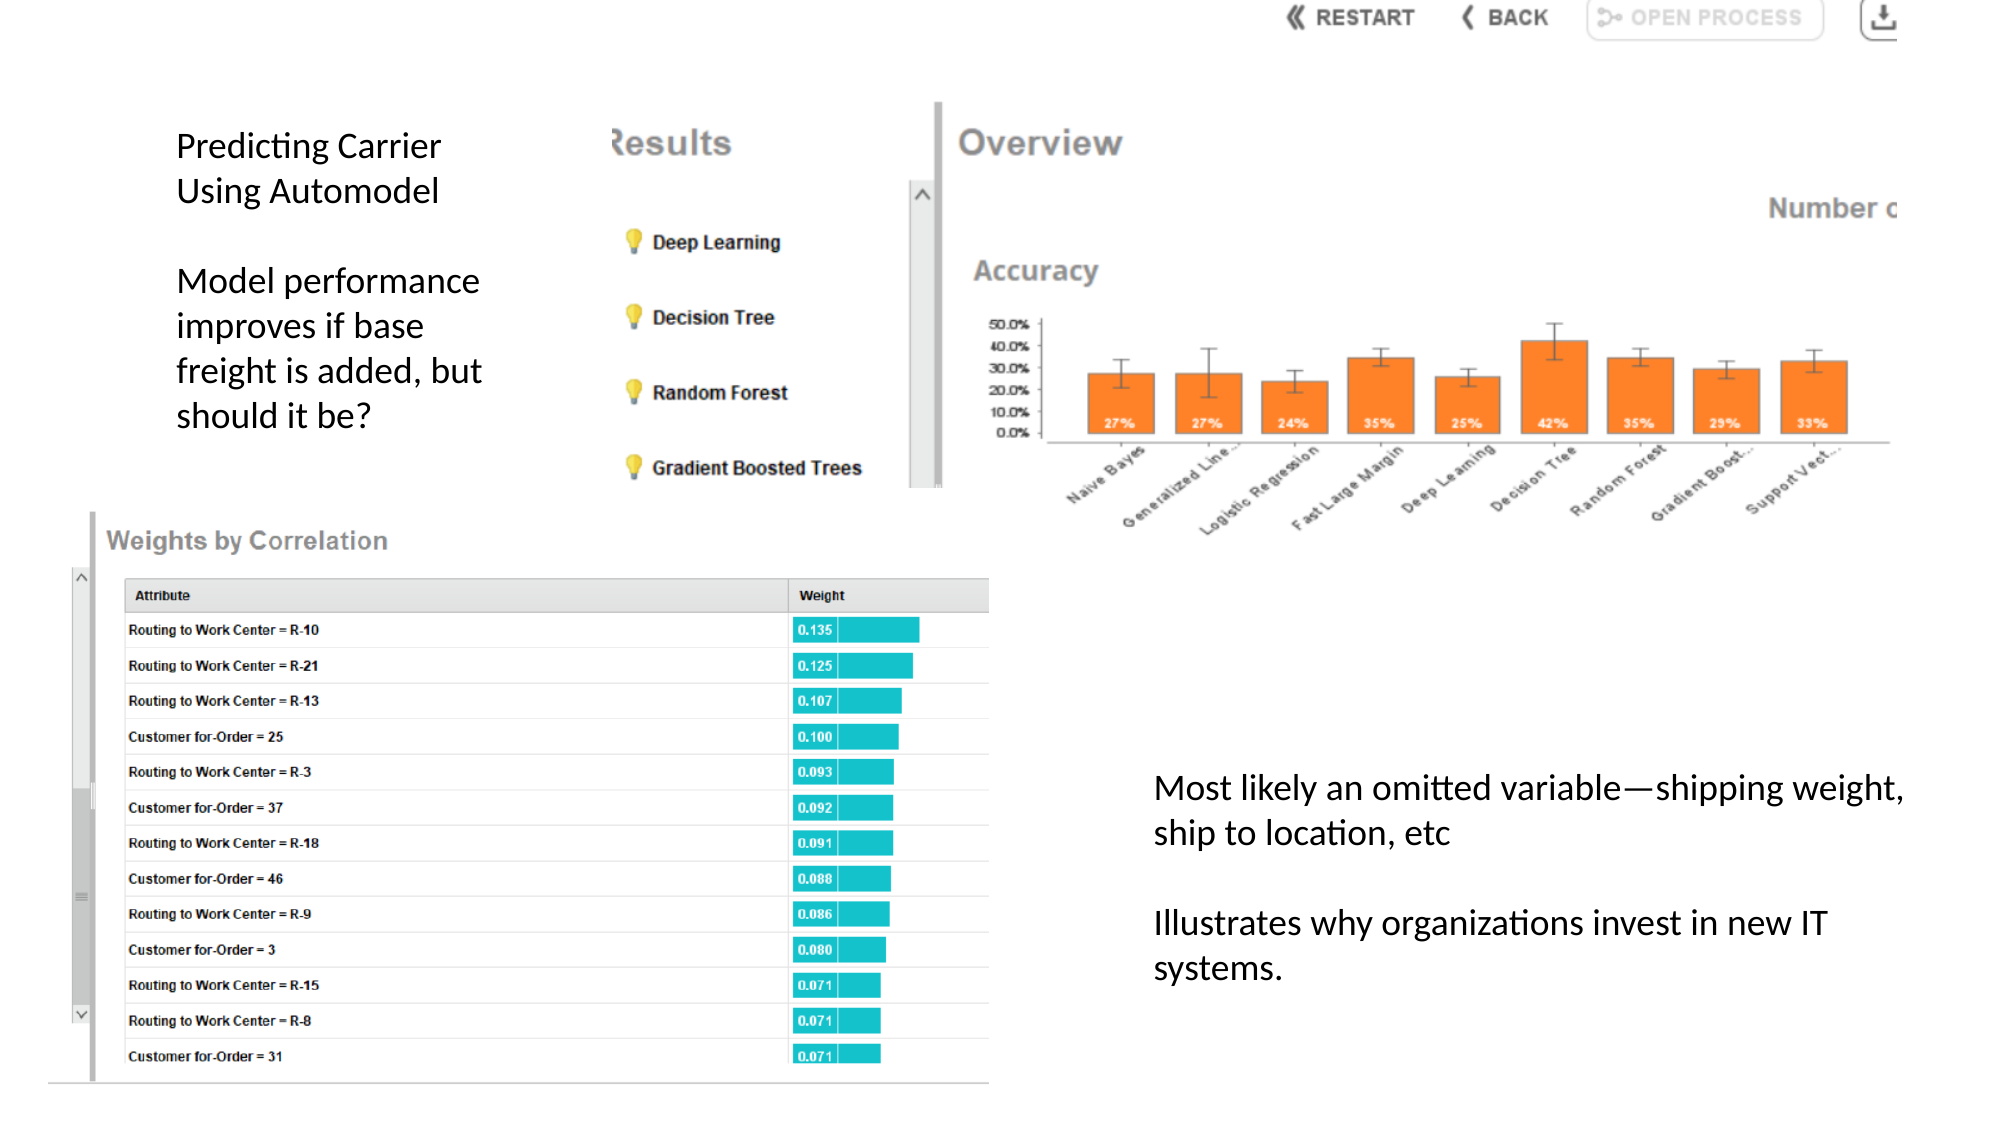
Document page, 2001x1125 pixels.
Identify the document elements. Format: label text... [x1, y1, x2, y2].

text_box Predicting Carrier Using Automodel Model performance improves if base freight is added, but should it be? [161, 113, 538, 444]
picture [48, 0, 1897, 1085]
text_box Most likely an omitted variable—shipping weight, ship to location, etc Illustrates why organizations invest in new IT systems. [1138, 755, 1927, 996]
